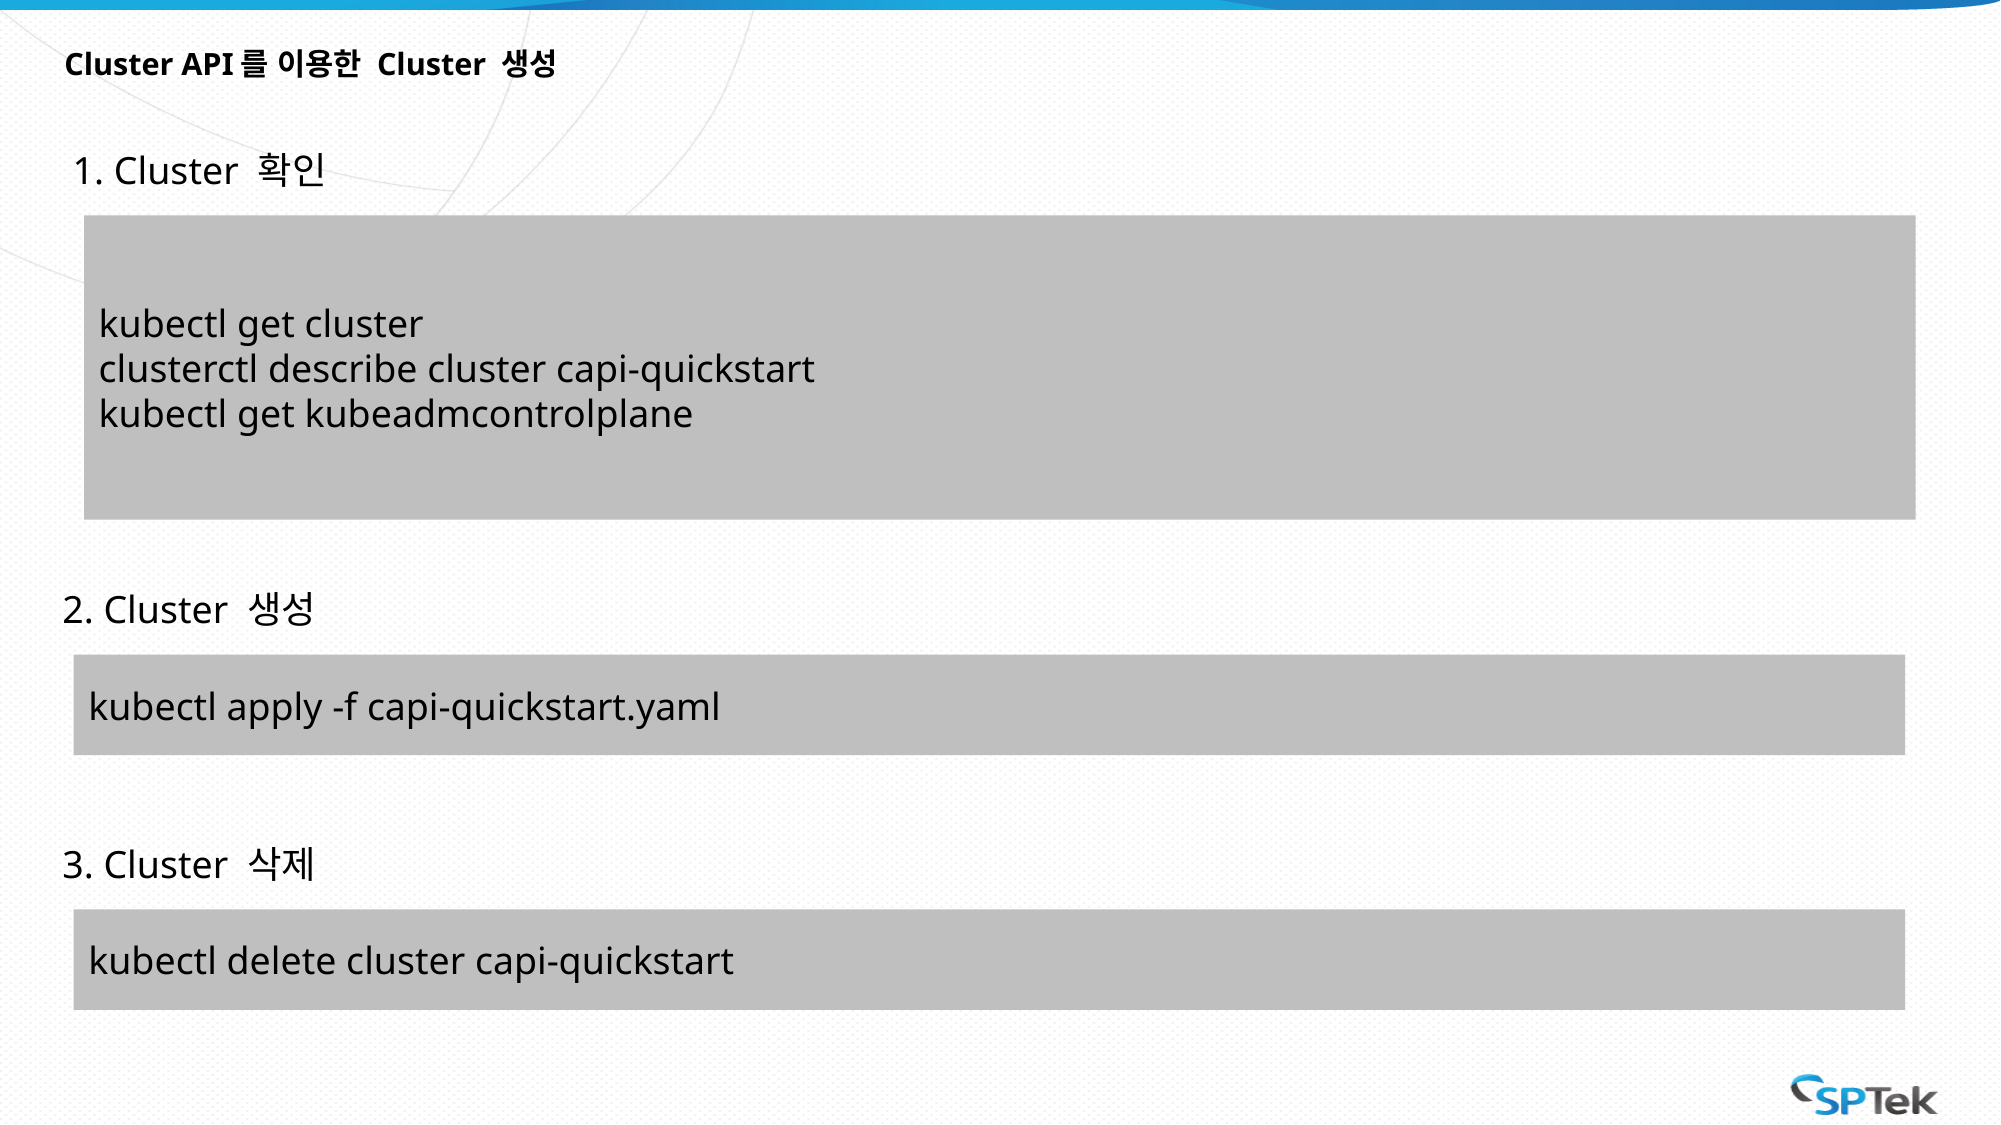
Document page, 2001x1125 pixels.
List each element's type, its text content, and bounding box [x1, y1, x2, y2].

text_box kubectl delete cluster capi-quickstart [72, 908, 1906, 1011]
text_box kubectl get cluster clusterctl describe cluster capi-quickstart kubectl get kubeadmcontrolplane [83, 214, 1917, 521]
text_box 1. Cluster 확인 [57, 139, 342, 200]
text_box 2. Cluster 생성 [47, 578, 331, 639]
text_box kubectl apply -f capi-quickstart.yaml [72, 654, 1906, 756]
title Cluster API를 이용한 Cluster 생성 [49, 22, 1535, 110]
text_box 3. Cluster 삭제 [47, 833, 331, 894]
picture [0, 0, 2000, 1125]
